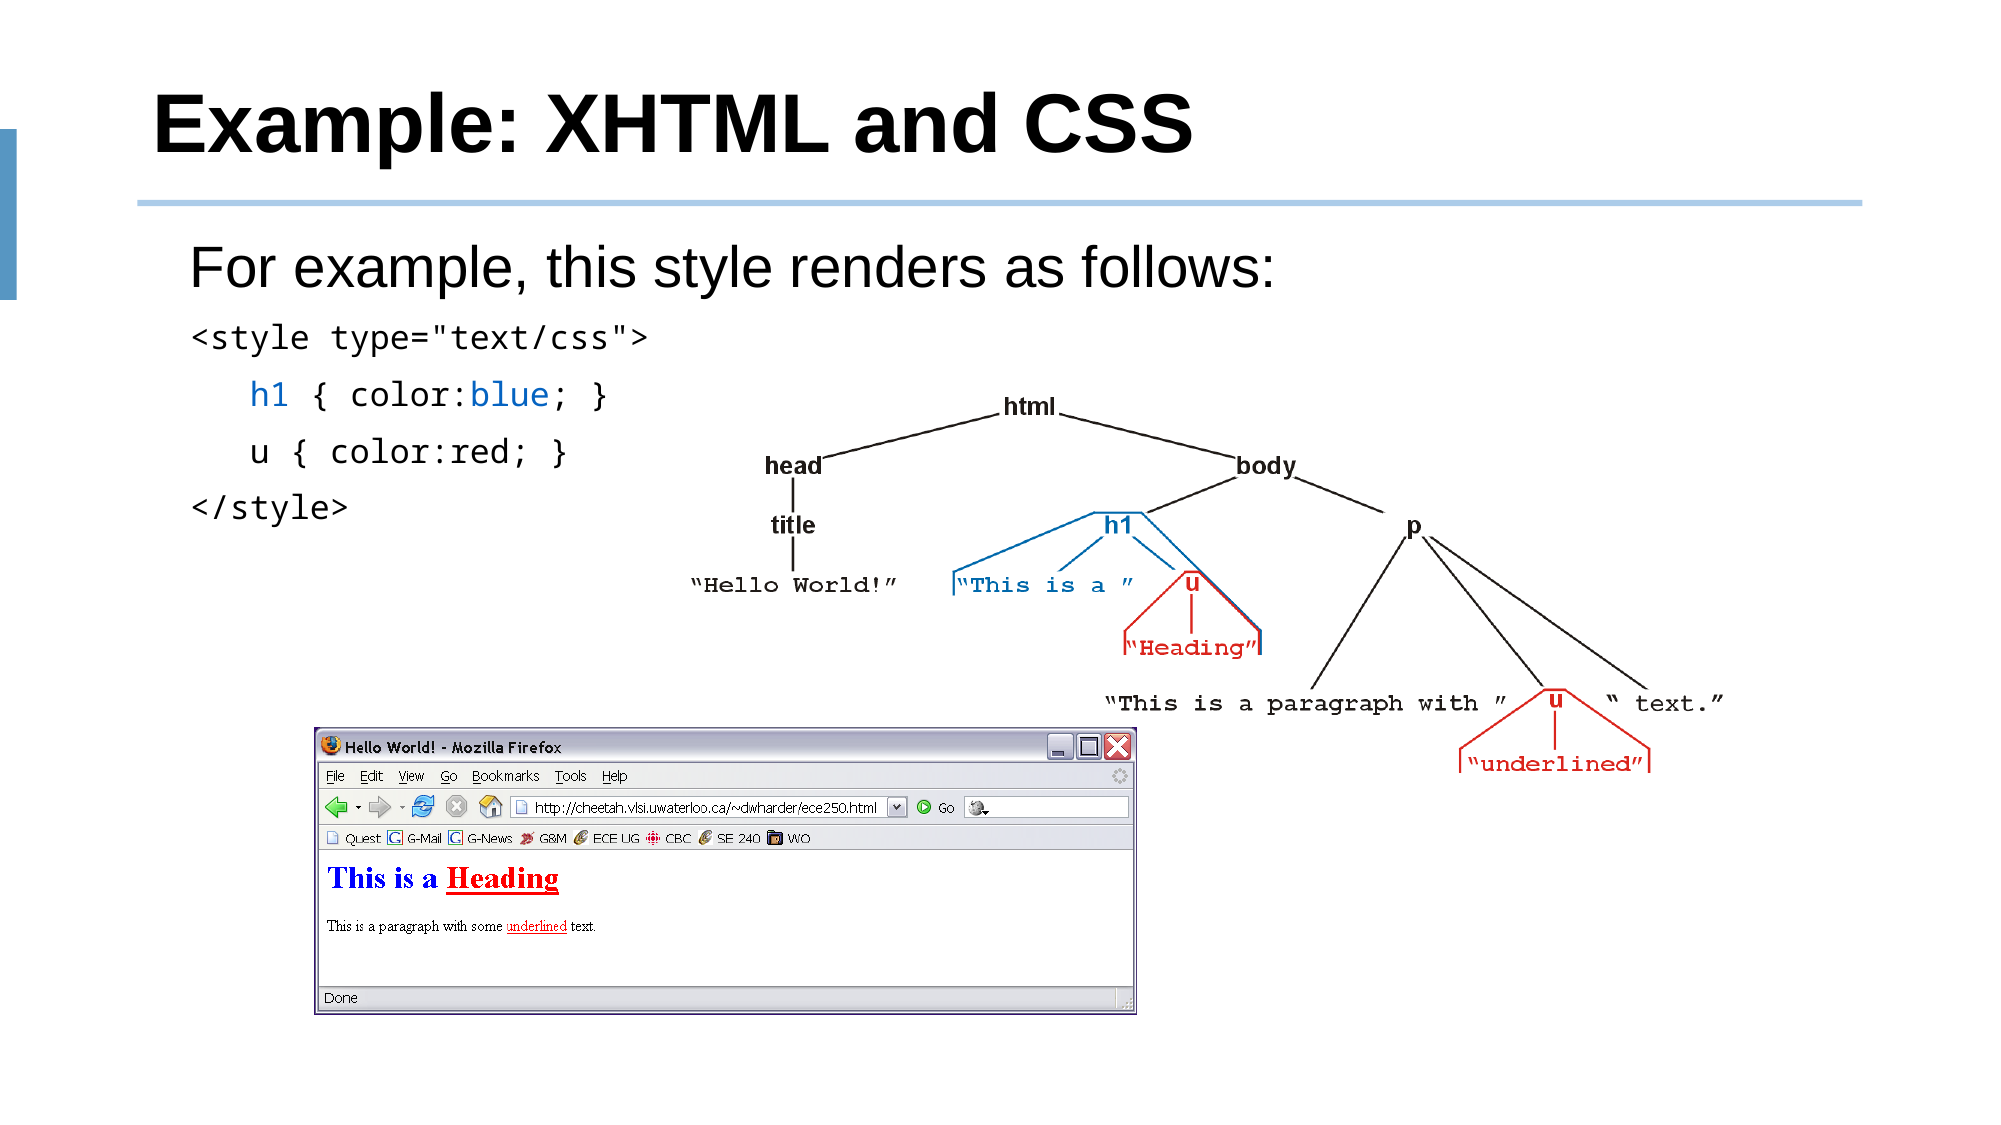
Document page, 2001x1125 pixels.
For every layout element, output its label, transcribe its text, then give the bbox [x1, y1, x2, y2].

list For example, this style renders as follows: <style type="text/css"> h1 { color:blue; } u { color:red; } </style> [137, 229, 1863, 1014]
picture [314, 385, 1726, 1015]
title Example: XHTML and CSS [137, 42, 1863, 208]
